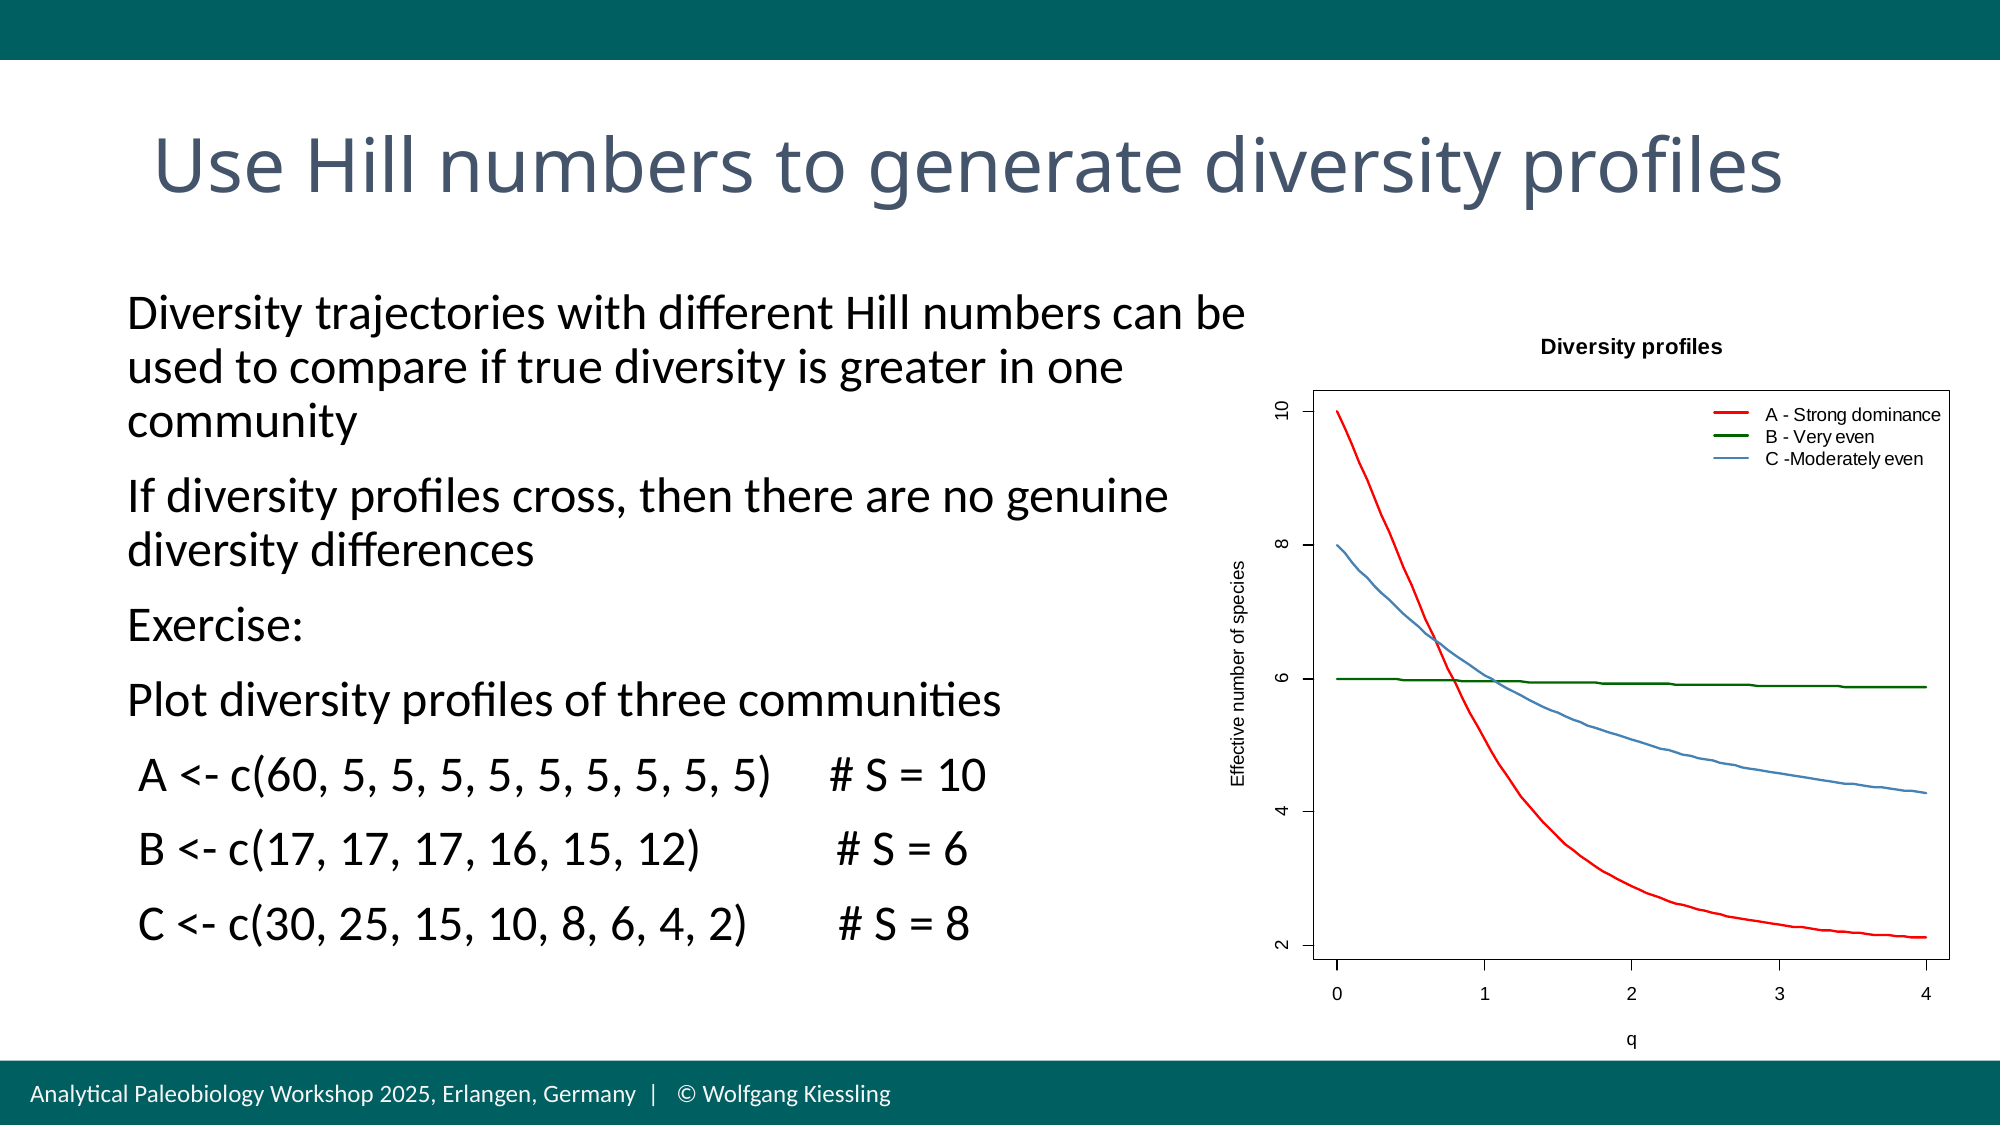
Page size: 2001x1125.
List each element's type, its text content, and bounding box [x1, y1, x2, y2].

list Diversity trajectories with different Hill numbers can be used to compare if true diversity is greater in one community If diversity profiles cross, then there are no genuine diversity differences Exercise: Plot diversity profiles of three communities A <- c(60, 5, 5, 5, 5, 5, 5, 5, 5, 5) # S = 10 B <- c(17, 17, 17, 16, 15, 12) # S = 6 C <- c(30, 25, 15, 10, 8, 6, 4, 2) # S = 8 [112, 279, 1293, 993]
picture [1222, 299, 2000, 1066]
title Use Hill numbers to generate diversity profiles [137, 59, 1863, 278]
